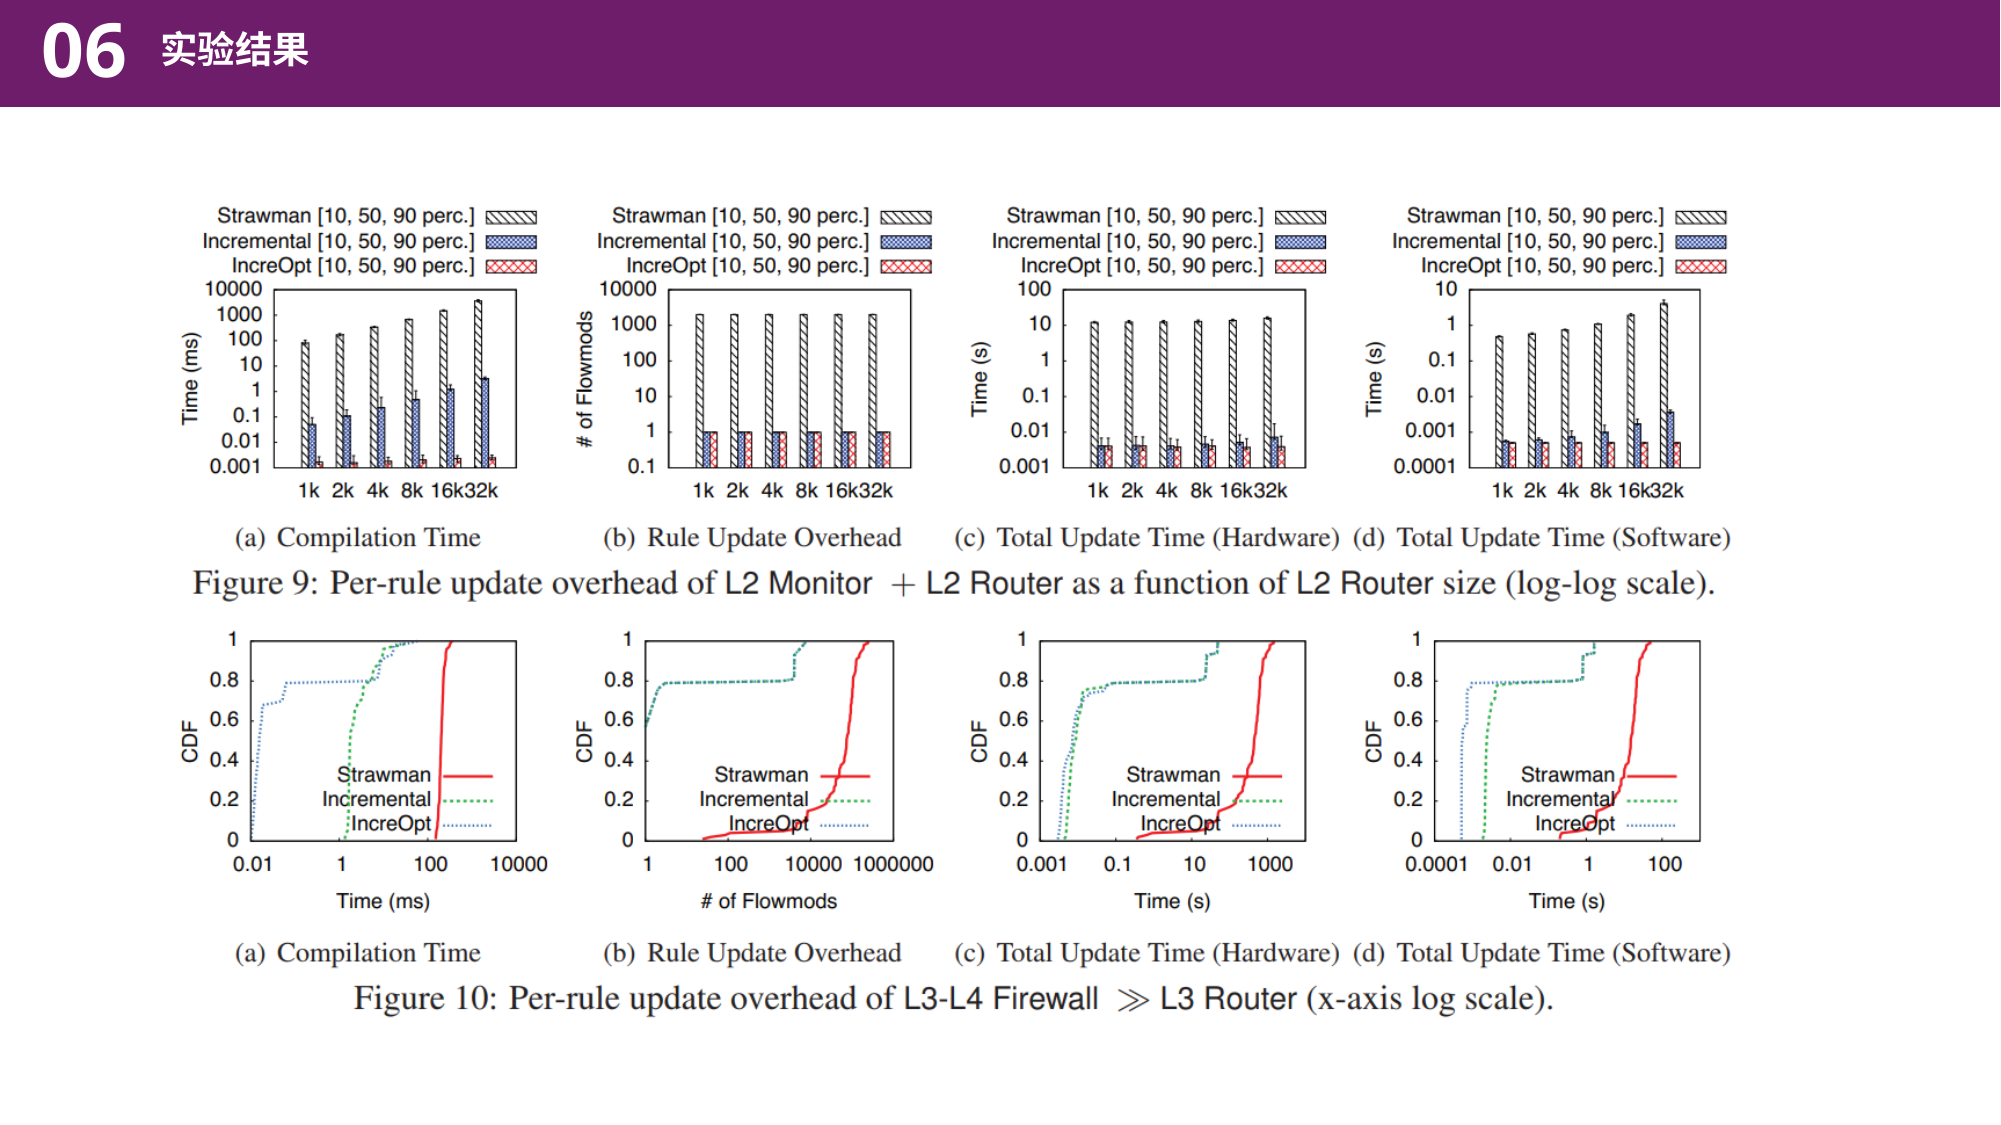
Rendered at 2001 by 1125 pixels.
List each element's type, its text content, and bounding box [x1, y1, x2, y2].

picture [145, 175, 1798, 1030]
list 06 [26, 13, 146, 93]
list 实验结果 [146, 23, 772, 84]
